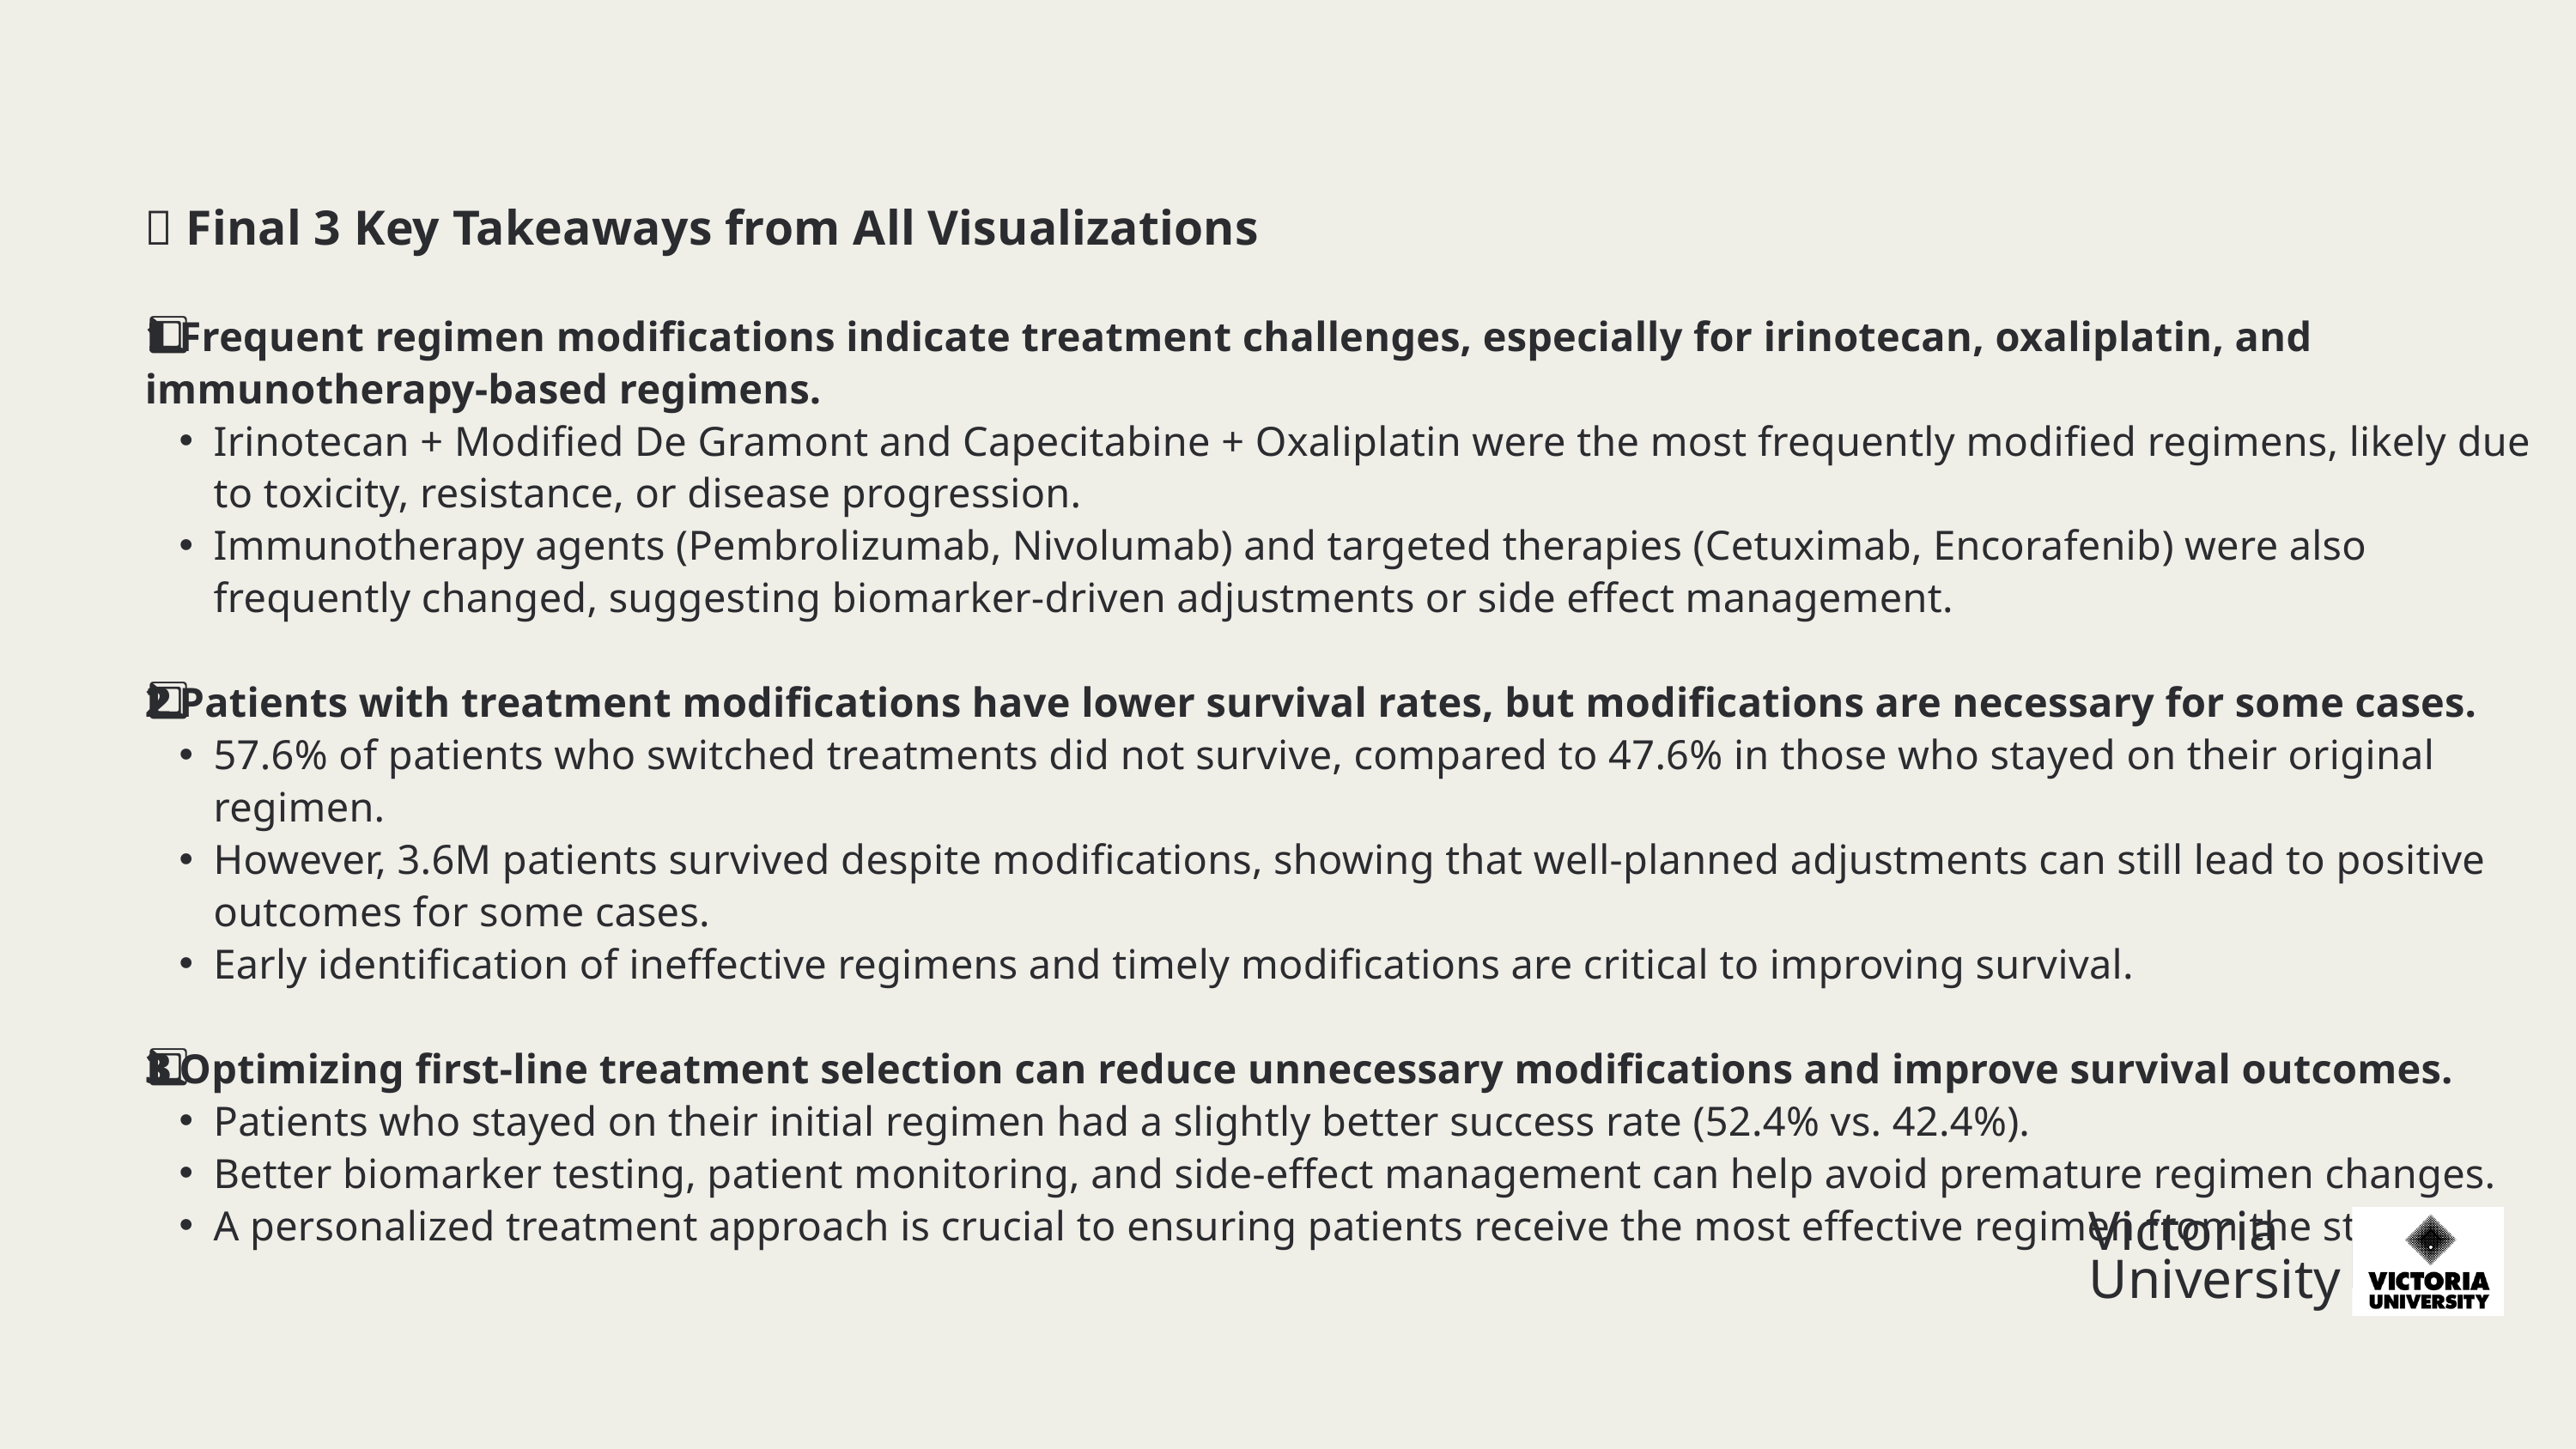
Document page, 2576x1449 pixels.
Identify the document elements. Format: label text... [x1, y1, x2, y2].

text_box 🔥 Final 3 Key Takeaways from All Visualizations 1️⃣ Frequent regimen modifications indicate treatment challenges, especially for irinotecan, oxaliplatin, and immunotherapy-based regimens. Irinotecan + Modified De Gramont and Capecitabine + Oxaliplatin were the most frequently modified regimens, likely due to toxicity, resistance, or disease progression. Immunotherapy agents (Pembrolizumab, Nivolumab) and targeted therapies (Cetuximab, Encorafenib) were also frequently changed, suggesting biomarker-driven adjustments or side effect management. 2️⃣ Patients with treatment modifications have lower survival rates, but modifications are necessary for some cases. 57.6% of patients who switched treatments did not survive, compared to 47.6% in those who stayed on their original regimen. However, 3.6M patients survived despite modifications, showing that well-planned adjustments can still lead to positive outcomes for some cases. Early identification of ineffective regimens and timely modifications are critical to improving survival. 3️⃣ Optimizing first-line treatment selection can reduce unnecessary modifications and improve survival outcomes. Patients who stayed on their initial regimen had a slightly better success rate (52.4% vs. 42.4%). Better biomarker testing, patient monitoring, and side-effect management can help avoid premature regimen changes. A personalized treatment approach is crucial to ensuring patients receive the most effective regimen from the start. [144, 192, 2554, 1251]
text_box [2088, 1203, 2505, 1316]
